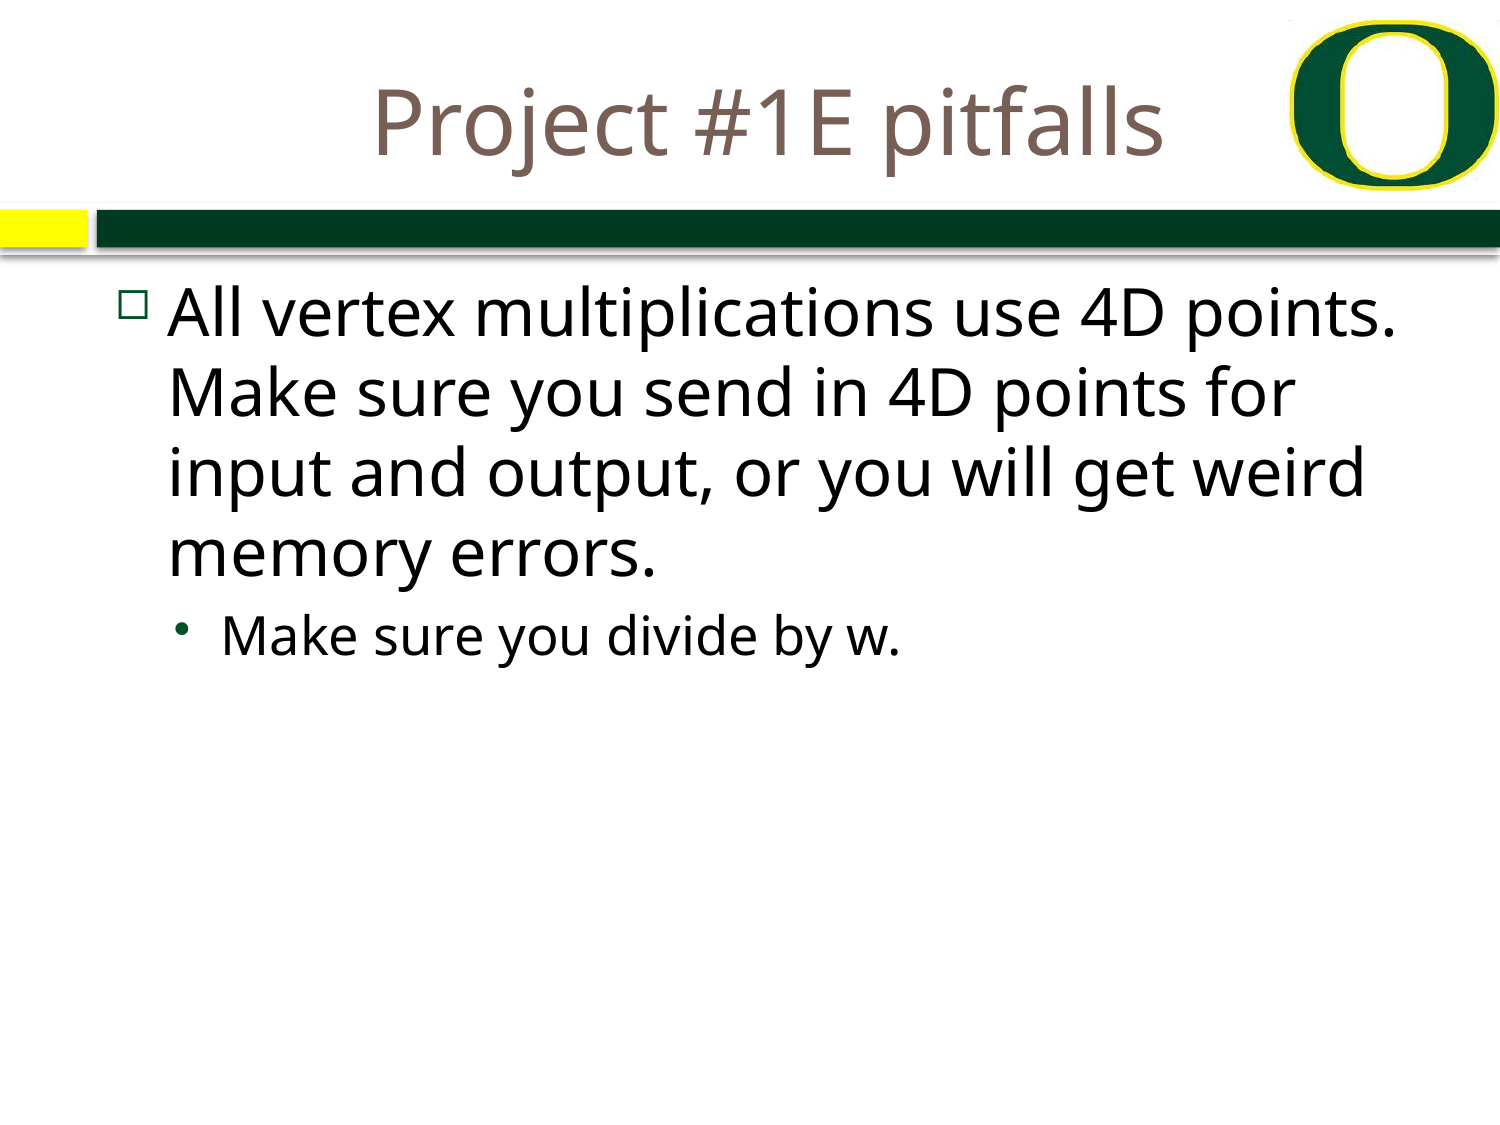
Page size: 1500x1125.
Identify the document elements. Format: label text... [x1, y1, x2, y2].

list All vertex multiplications use 4D points. Make sure you send in 4D points for input and output, or you will get weird memory errors. Make sure you divide by w. [100, 262, 1438, 1000]
picture [1287, 20, 1500, 191]
title Project #1E pitfalls [100, 37, 1438, 200]
